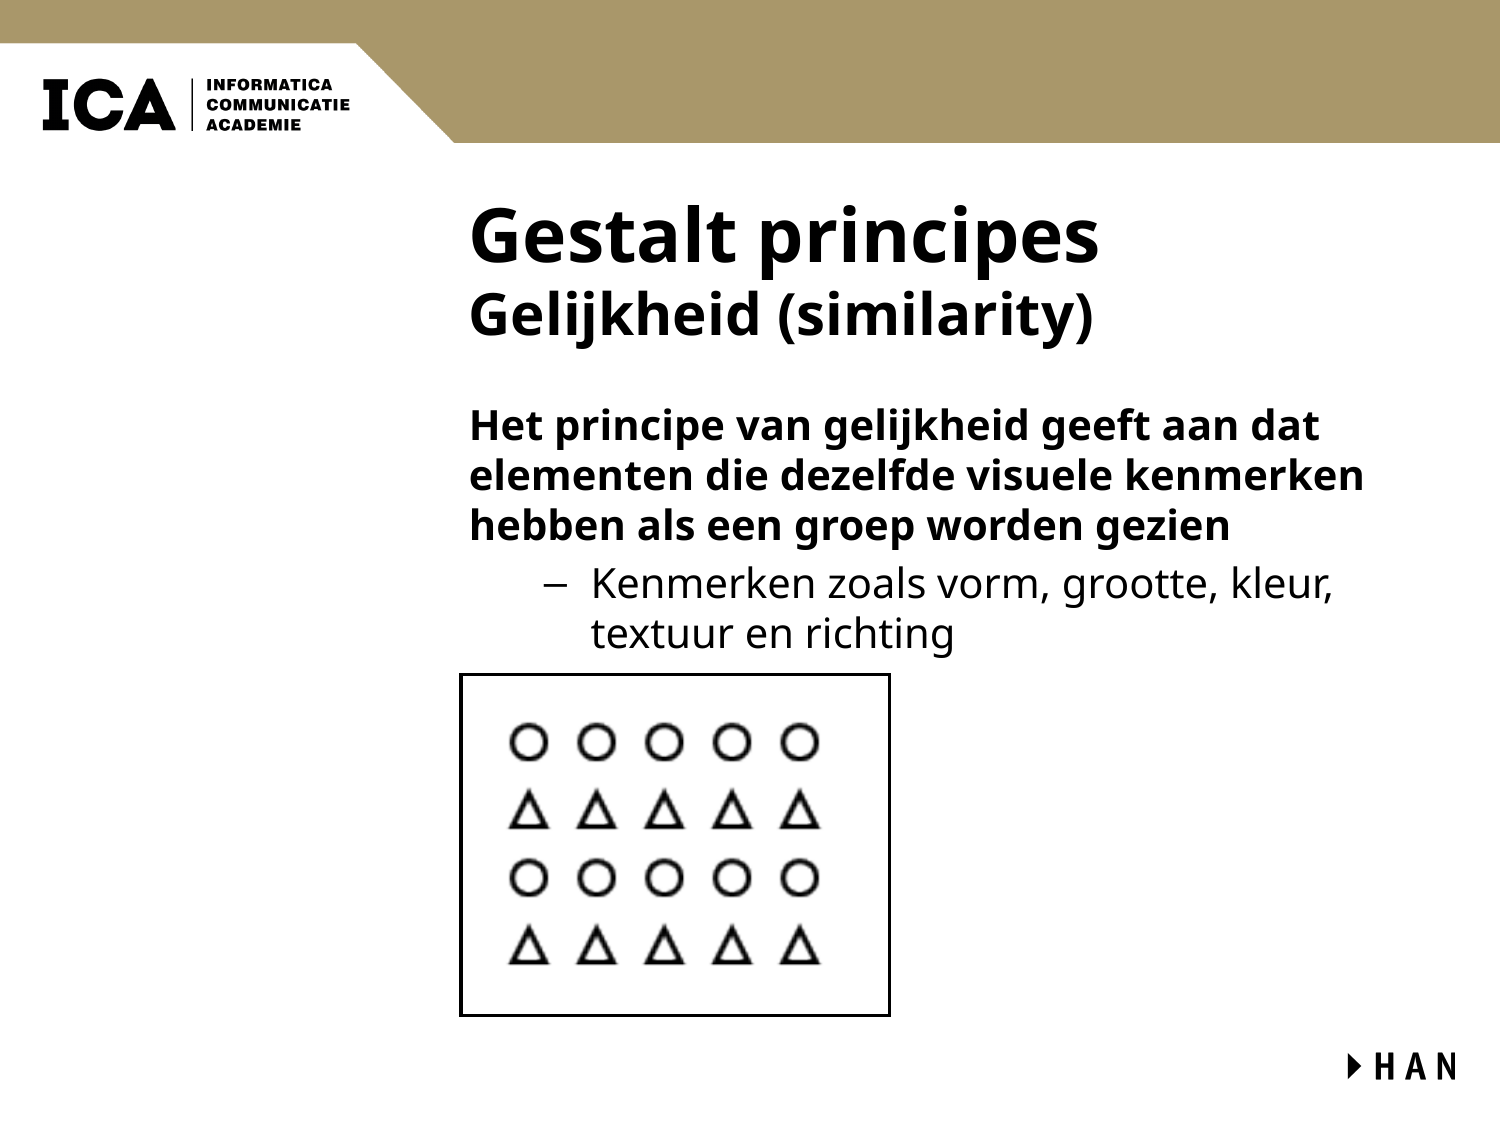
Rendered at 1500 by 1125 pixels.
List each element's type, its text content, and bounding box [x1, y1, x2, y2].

picture [462, 675, 888, 1014]
list Het principe van gelijkheid geeft aan dat elementen die dezelfde visuele kenmerken hebben als een groep worden gezien Kenmerken zoals vorm, grootte, kleur, textuur en richting [453, 391, 1455, 1040]
title Gestalt principes Gelijkheid (similarity) [453, 179, 1455, 287]
